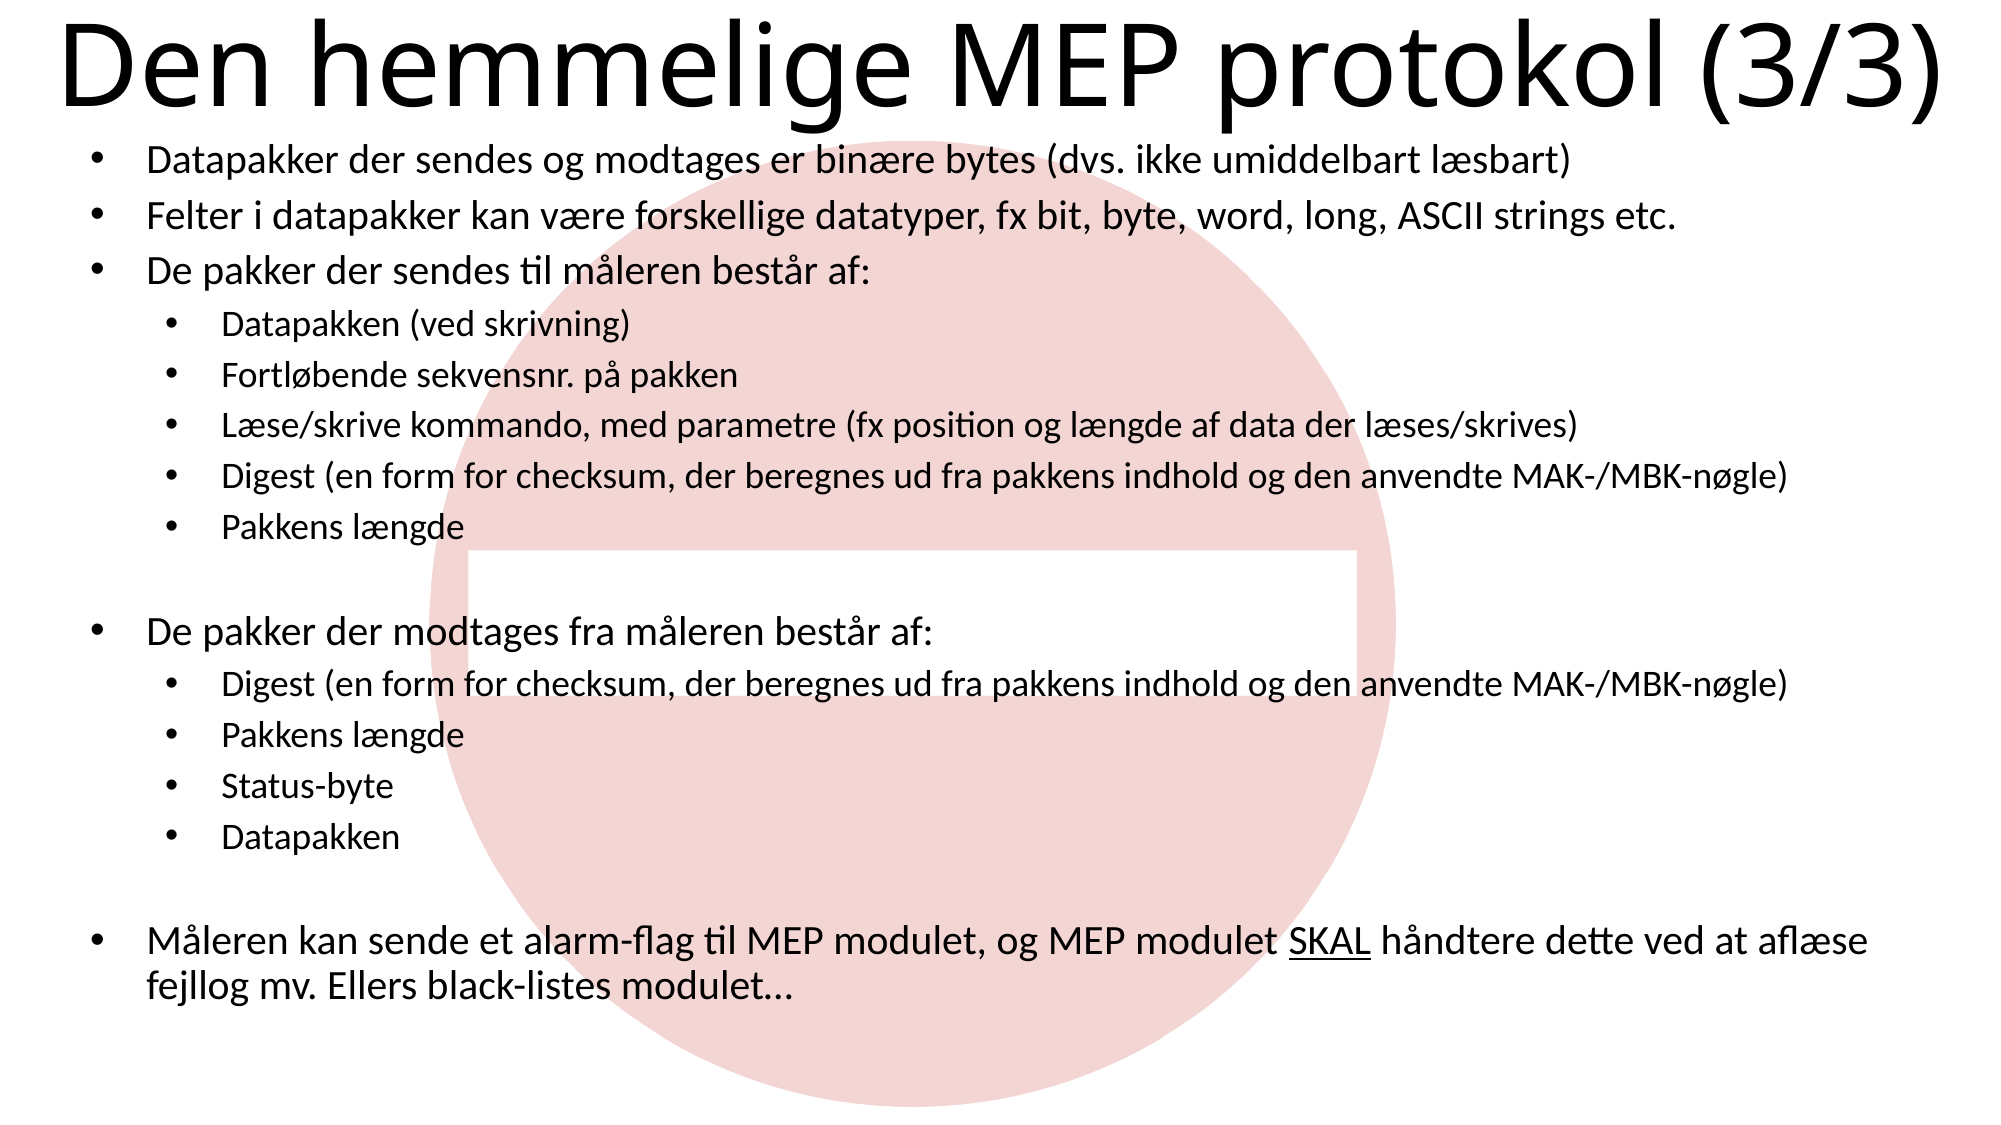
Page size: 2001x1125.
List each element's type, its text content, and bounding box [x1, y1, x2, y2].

title Den hemmelige MEP protokol (3/3) [0, 0, 2000, 141]
text_box Datapakker der sendes og modtages er binære bytes (dvs. ikke umiddelbart læsbart) Felter i datapakker kan være forskellige datatyper, fx bit, byte, word, long, ASCII strings etc. De pakker der sendes til måleren består af: Datapakken (ved skrivning) Fortløbende sekvensnr. på pakken Læse/skrive kommando, med parametre (fx position og længde af data der læses/skrives) Digest (en form for checksum, der beregnes ud fra pakkens indhold og den anvendte MAK-/MBK-nøgle) Pakkens længde De pakker der modtages fra måleren består af: Digest (en form for checksum, der beregnes ud fra pakkens indhold og den anvendte MAK-/MBK-nøgle) Pakkens længde Status-byte Datapakken Måleren kan sende et alarm-flag til MEP modulet, og MEP modulet SKAL håndtere dette ved at aflæse fejllog mv. Ellers black-listes modulet… [0, 130, 1981, 1109]
picture [429, 140, 1396, 1107]
